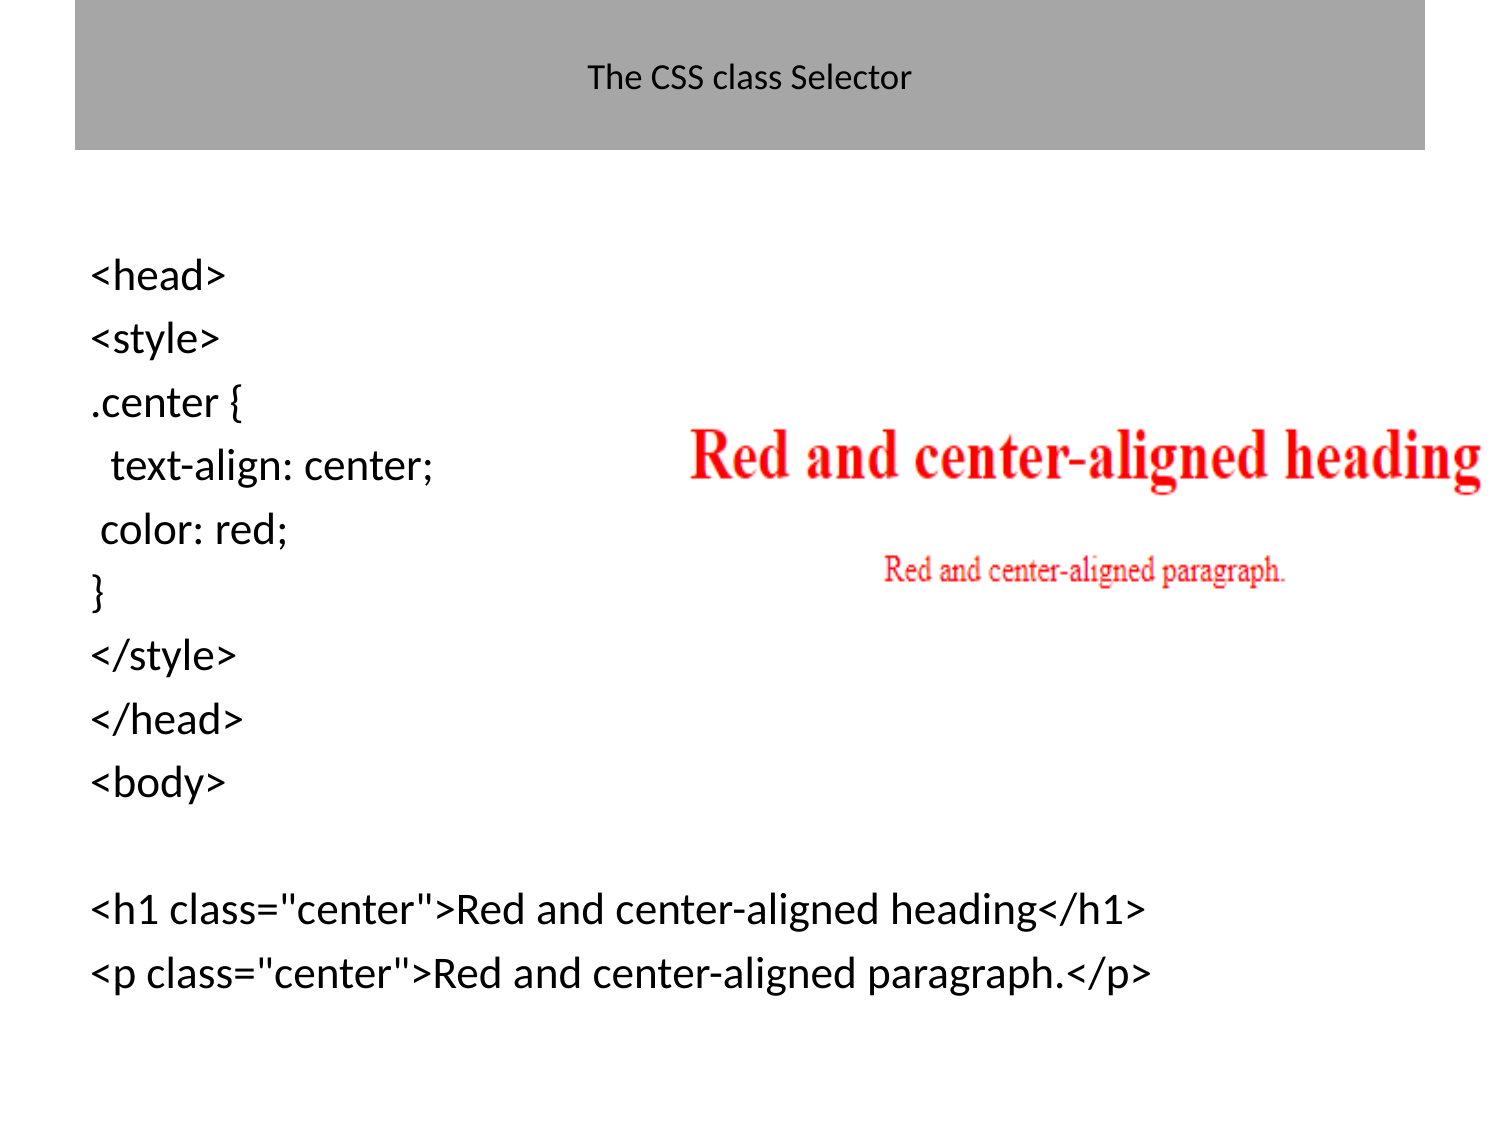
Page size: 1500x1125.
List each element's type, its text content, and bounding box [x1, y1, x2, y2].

title The CSS class Selector [75, 0, 1425, 150]
picture [624, 409, 1498, 638]
list <head> <style> .center { text-align: center; color: red; } </style> </head> <body> <h1 class="center">Red and center-aligned heading</h1> <p class="center">Red and center-aligned paragraph.</p> [75, 237, 1425, 1005]
